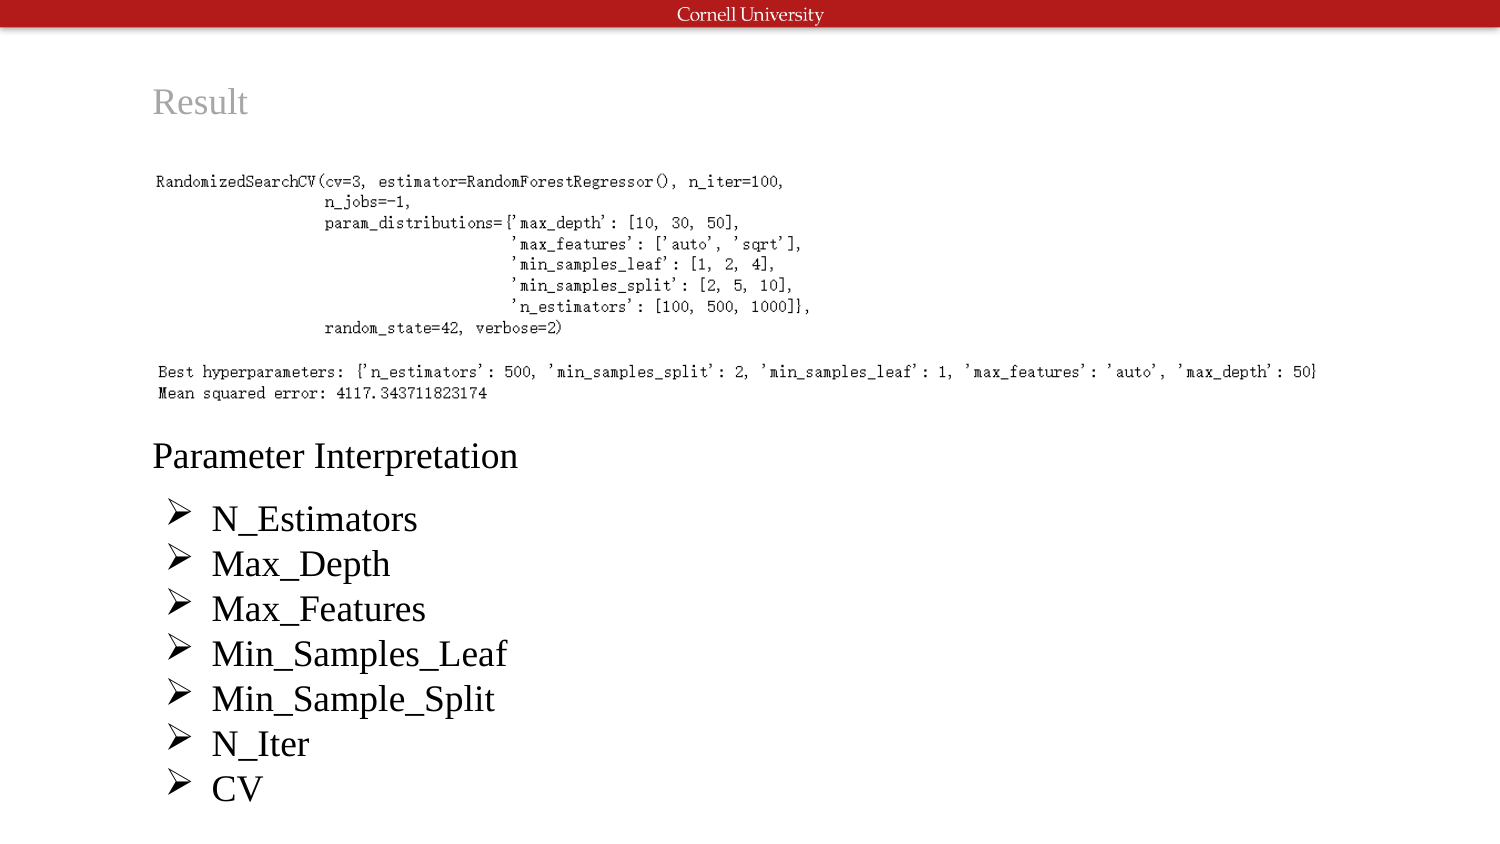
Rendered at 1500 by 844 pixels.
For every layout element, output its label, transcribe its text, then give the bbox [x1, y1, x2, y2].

picture [149, 356, 1363, 413]
text_box Result [137, 69, 313, 130]
text_box Parameter Interpretation [137, 423, 550, 484]
picture [673, 0, 825, 43]
text_box N_Estimators Max_Depth Max_Features Min_Samples_Leaf Min_Sample_Split N_Iter CV [149, 486, 1363, 816]
picture [149, 168, 1363, 350]
